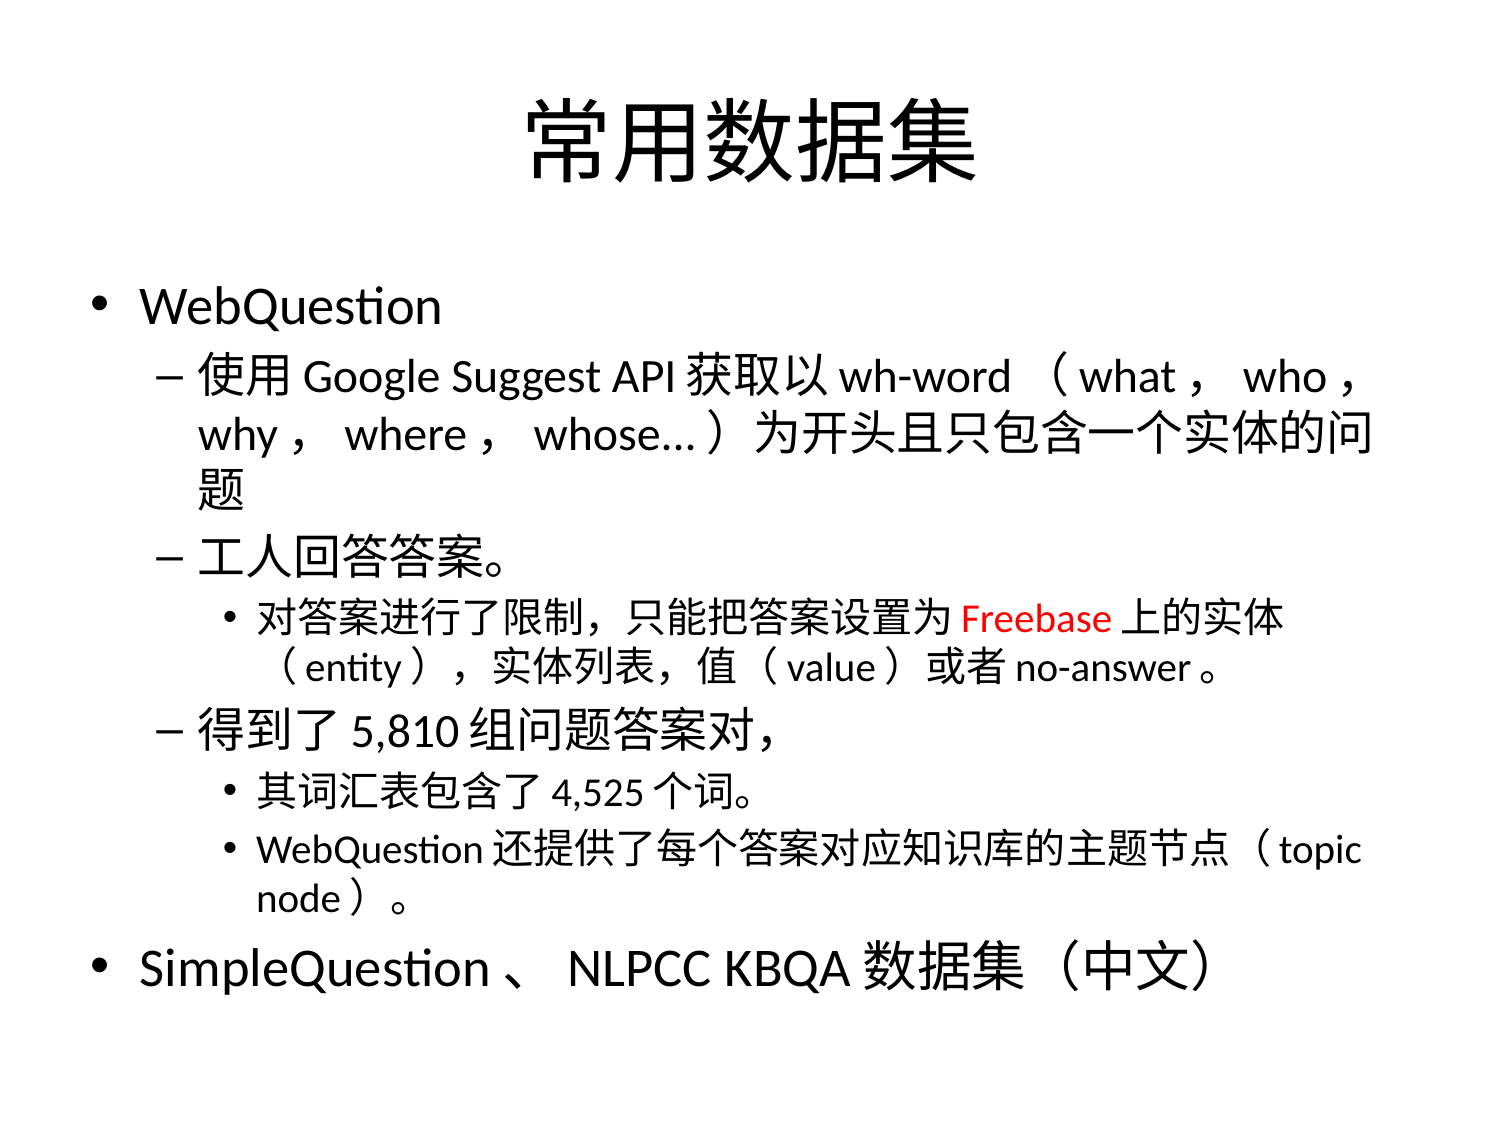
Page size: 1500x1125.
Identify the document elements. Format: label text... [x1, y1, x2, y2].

title 常用数据集 [75, 45, 1425, 233]
list WebQuestion 使用Google Suggest API获取以wh-word（what，who，why，where，whose...）为开头且只包含一个实体的问题 工人回答答案。 对答案进行了限制，只能把答案设置为Freebase上的实体（entity），实体列表，值（value）或者no-answer。 得到了5,810组问题答案对， 其词汇表包含了4,525个词。 WebQuestion还提供了每个答案对应知识库的主题节点（topic node）。 SimpleQuestion、NLPCC KBQA数据集（中文） [75, 262, 1425, 1005]
